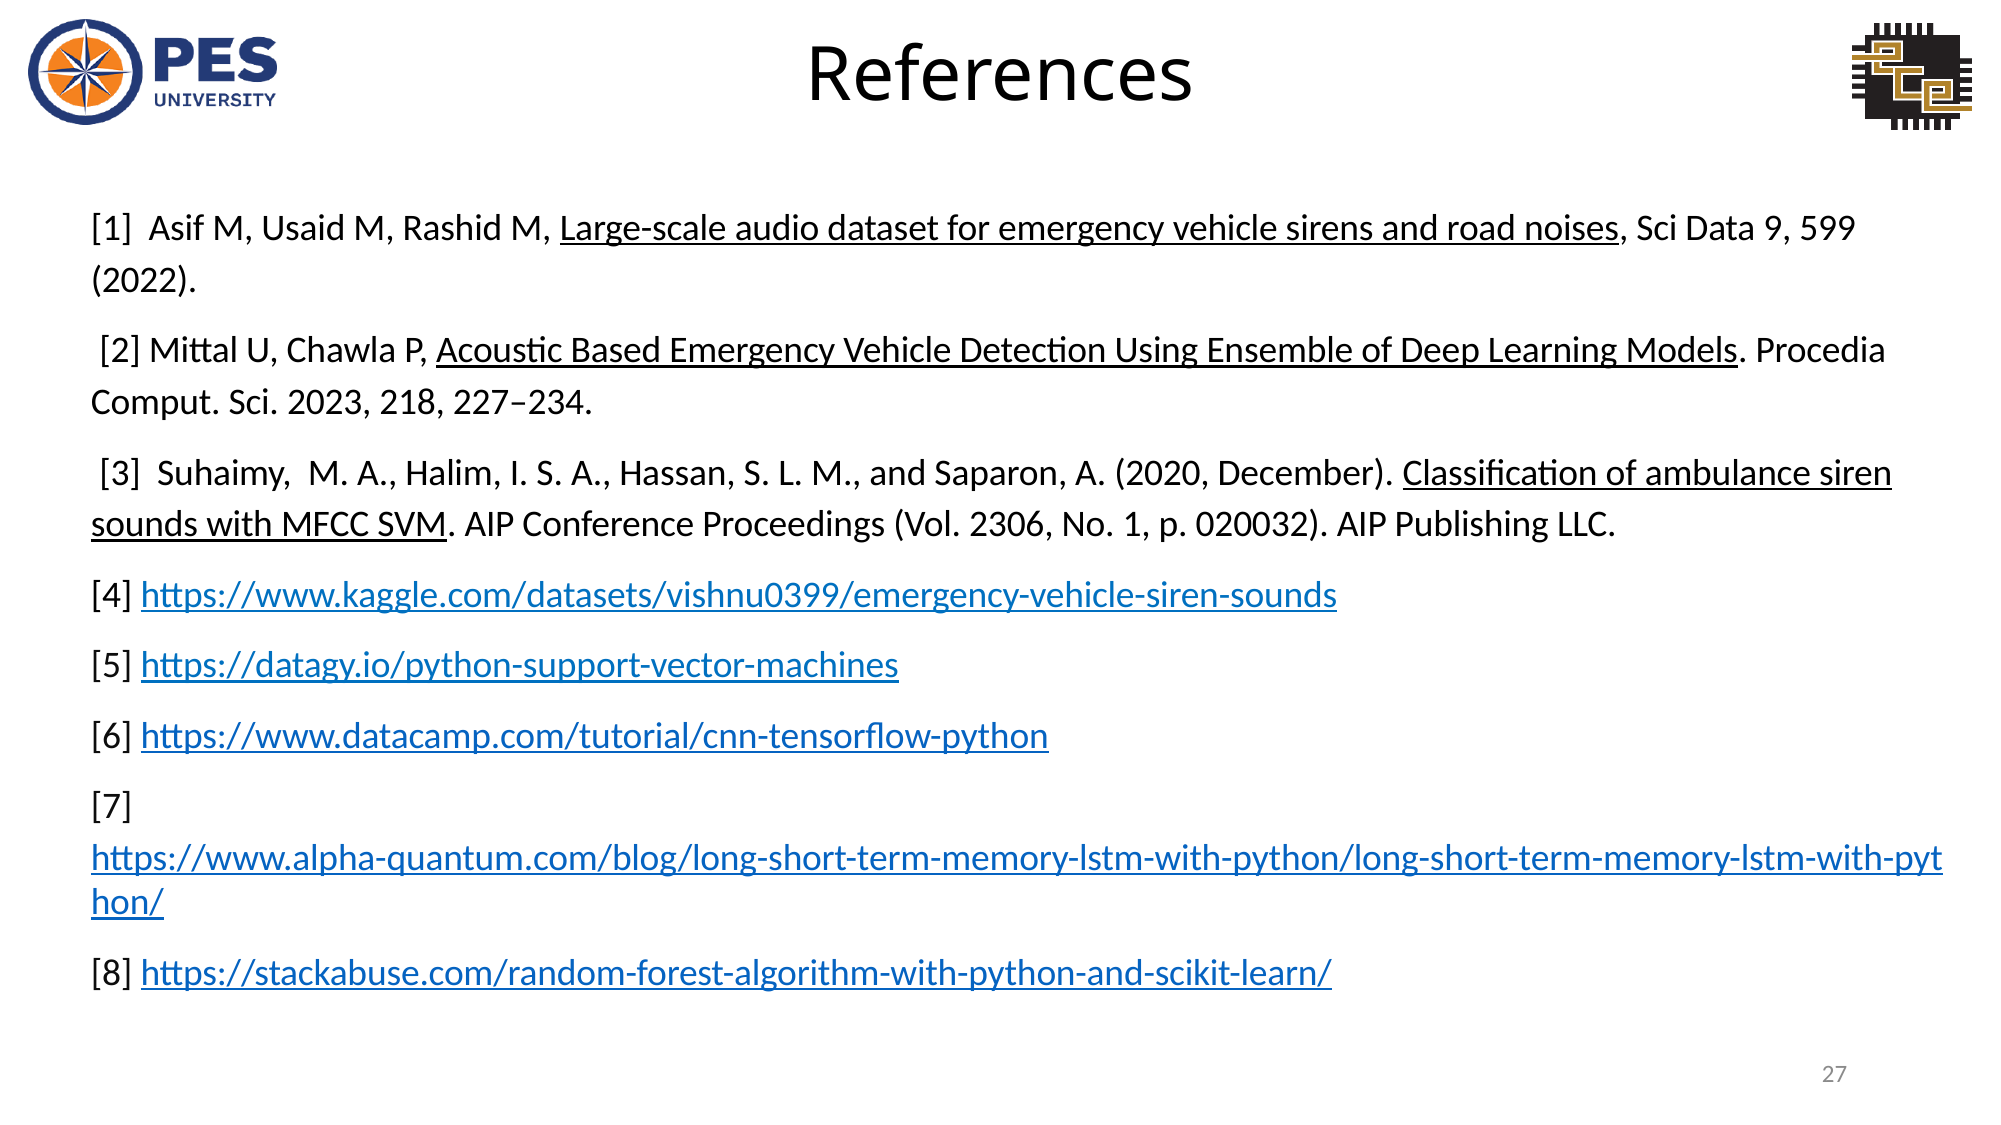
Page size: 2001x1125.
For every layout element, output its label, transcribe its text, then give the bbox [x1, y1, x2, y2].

picture [28, 19, 277, 130]
picture [1852, 23, 1972, 130]
text_box References [362, 0, 1638, 142]
text_box [1] Asif M, Usaid M, Rashid M, Large-scale audio dataset for emergency vehicle sirens and road noises, Sci Data 9, 599 (2022). [2] Mittal U, Chawla P, Acoustic Based Emergency Vehicle Detection Using Ensemble of Deep Learning Models. Procedia Comput. Sci. 2023, 218, 227–234. [3] Suhaimy, M. A., Halim, I. S. A., Hassan, S. L. M., and Saparon, A. (2020, December). Classification of ambulance siren sounds with MFCC SVM. AIP Conference Proceedings (Vol. 2306, No. 1, p. 020032). AIP Publishing LLC. [4] https://www.kaggle.com/datasets/vishnu0399/emergency-vehicle-siren-sounds [5] https://datagy.io/python-support-vector-machines [6] https://www.datacamp.com/tutorial/cnn-tensorflow-python [7] https://www.alpha-quantum.com/blog/long-short-term-memory-lstm-with-python/long-short-term-memory-lstm-with-python/ [8] https://stackabuse.com/random-forest-algorithm-with-python-and-scikit-learn/ [76, 188, 1972, 1027]
slide_number 27 [1412, 1042, 1863, 1103]
